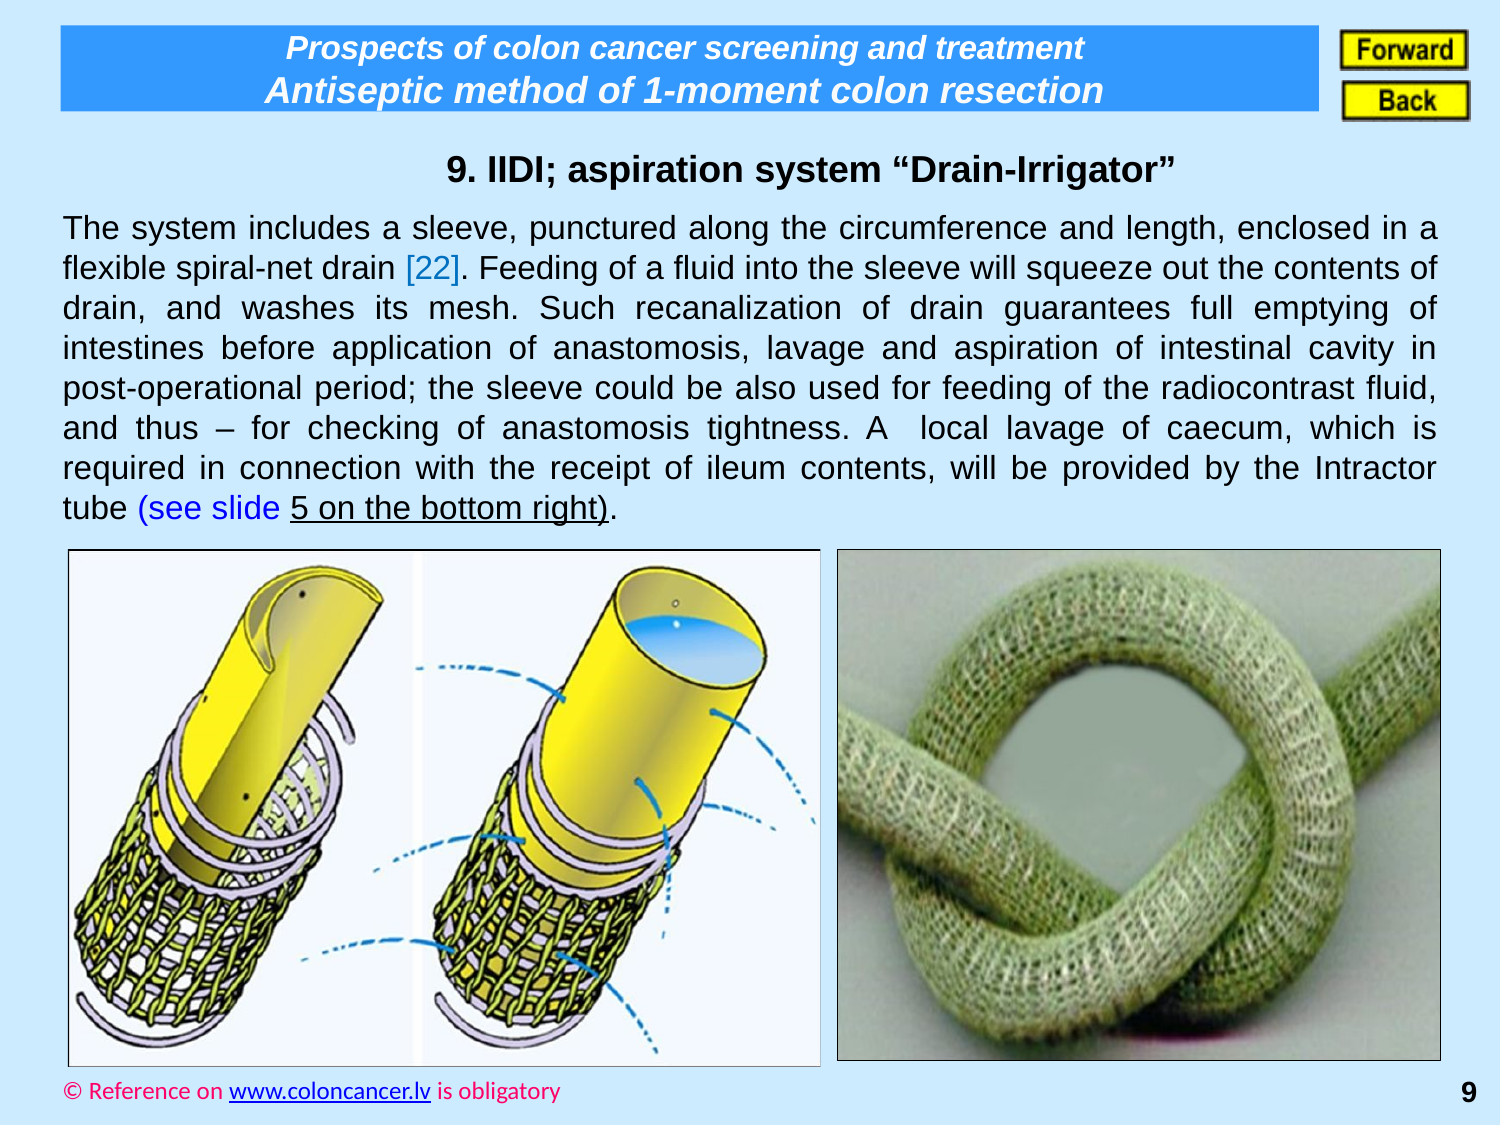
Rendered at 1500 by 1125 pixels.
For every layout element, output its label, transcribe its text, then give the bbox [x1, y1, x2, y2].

slide_number 9 [1446, 1072, 1488, 1125]
picture [1341, 80, 1471, 122]
text_box 9. IIDI; aspiration system “Drain-Irrigator” The system includes a sleeve, punctured along the circumference and length, enclosed in a flexible spiral-net drain [22]. Feeding of a fluid into the sleeve will squeeze out the contents of drain, and washes its mesh. Such recanalization of drain guarantees full emptying of intestines before application of anastomosis, lavage and aspiration of intestinal cavity in post-operational period; the sleeve could be also used for feeding of the radiocontrast fluid, and thus – for checking of anastomosis tightness. A local lavage of caecum, which is required in connection with the receipt of ileum contents, will be provided by the Intractor tube (see slide 5 on the bottom right). [60, 125, 1441, 526]
picture [1339, 29, 1469, 71]
text_box Prospects of colon cancer screening and treatment Antiseptic method of 1-moment colon resection [60, 25, 1319, 112]
text_box [67, 549, 821, 1067]
text_box © Reference on www.coloncancer.lv is obligatory [62, 1067, 650, 1112]
picture [837, 549, 1450, 1062]
